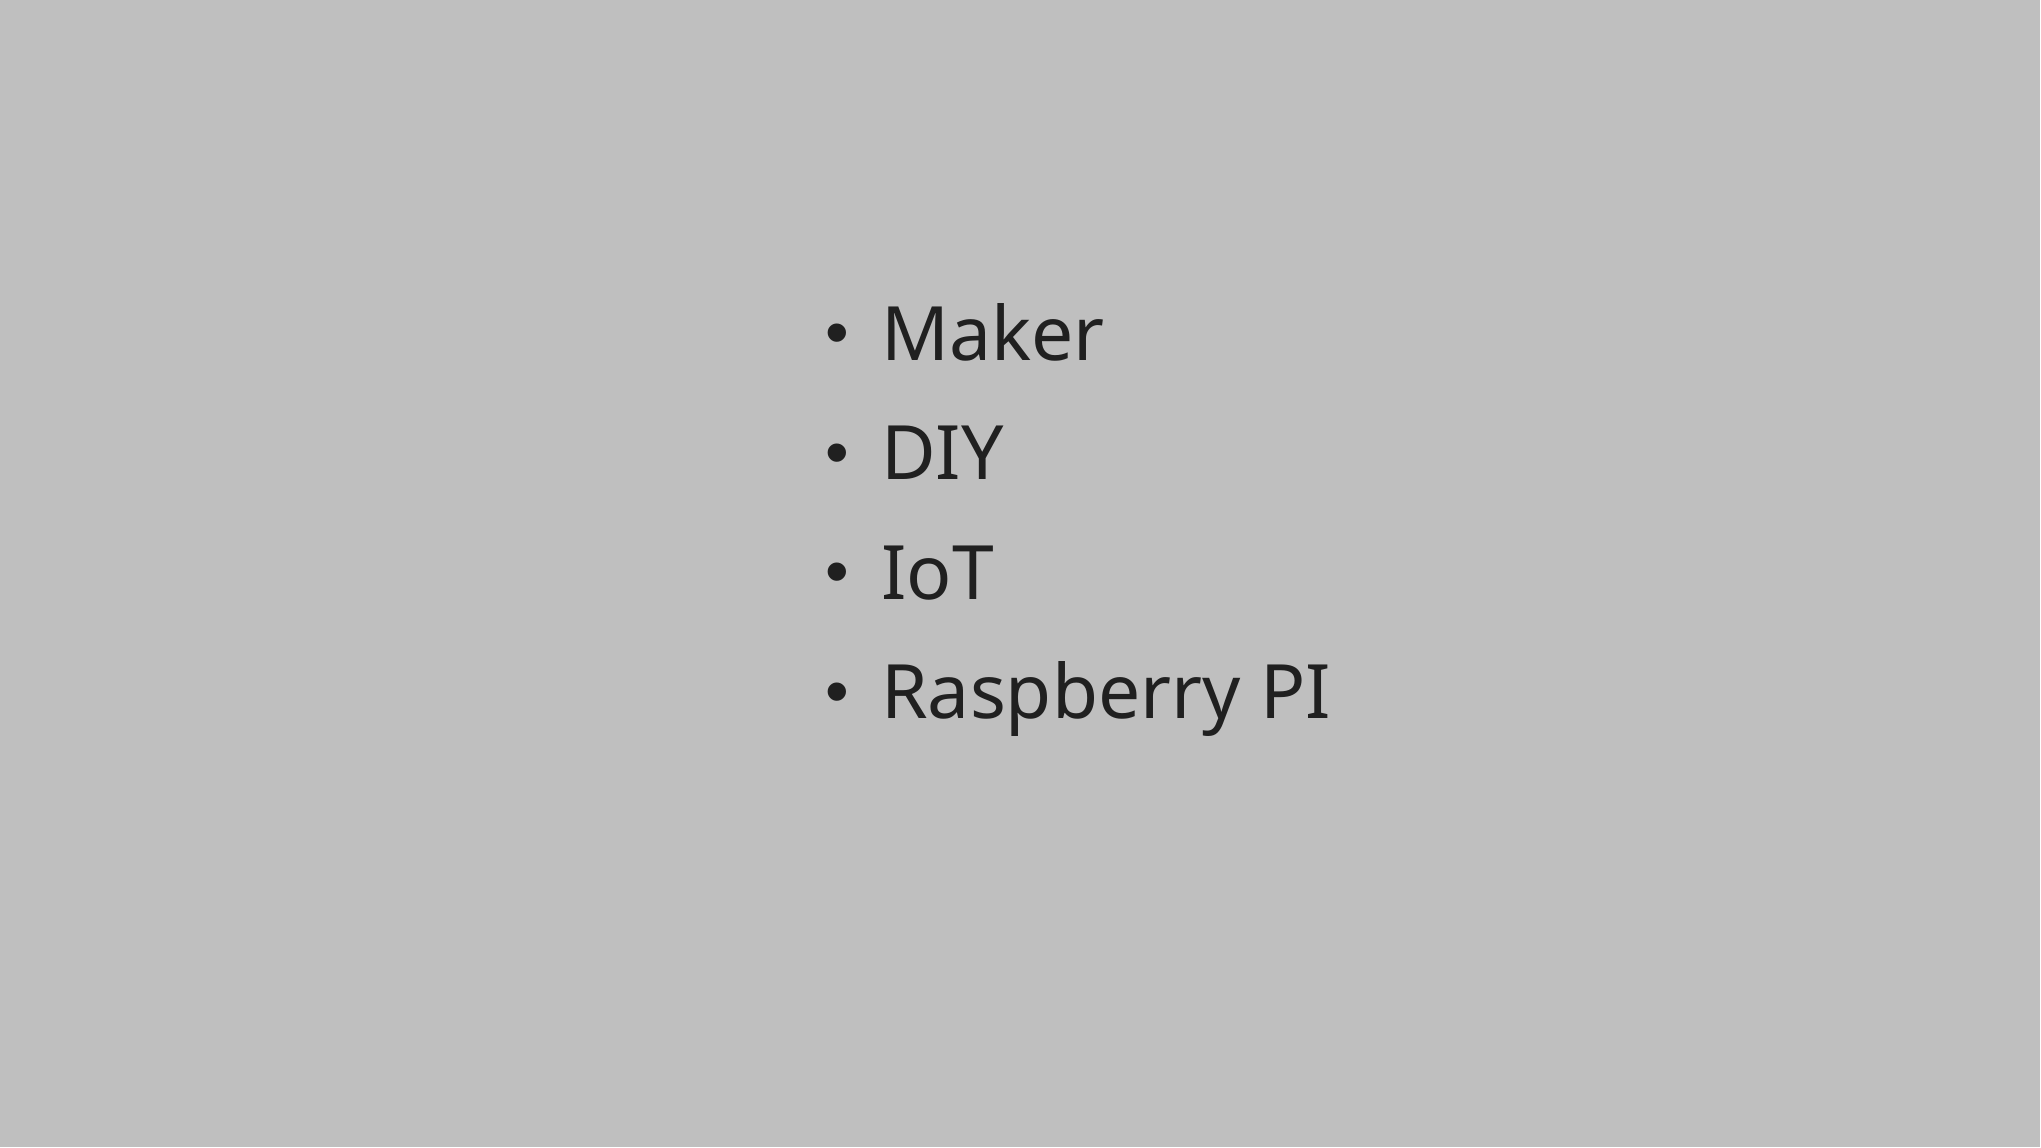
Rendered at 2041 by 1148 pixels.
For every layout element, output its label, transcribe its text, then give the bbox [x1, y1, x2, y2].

list Maker DIY IoT Raspberry PI [795, 498, 1996, 649]
